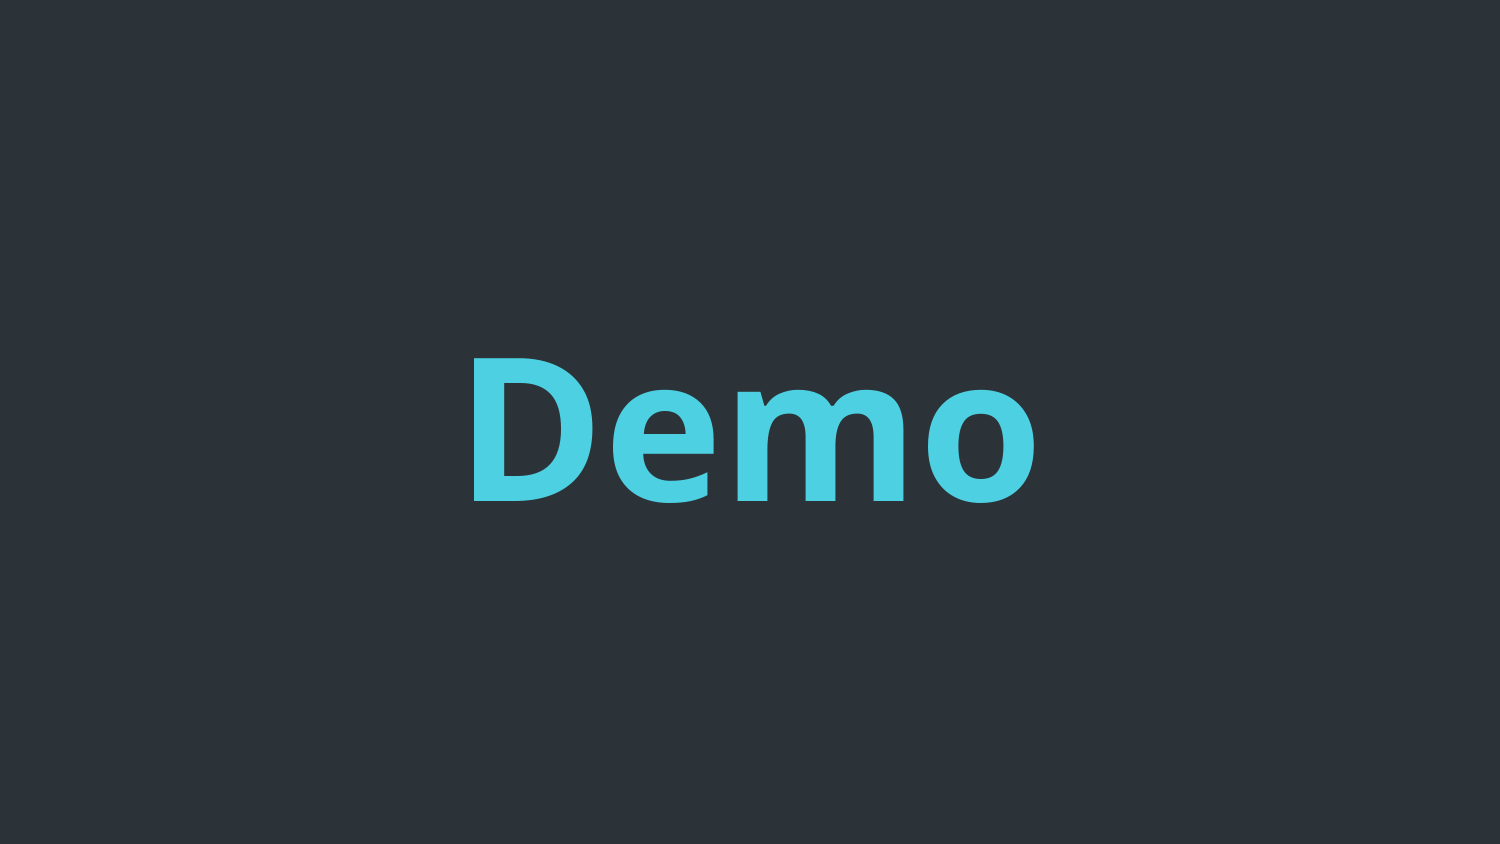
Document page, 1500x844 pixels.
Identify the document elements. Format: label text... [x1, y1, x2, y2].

text_box Demo [374, 275, 1125, 568]
